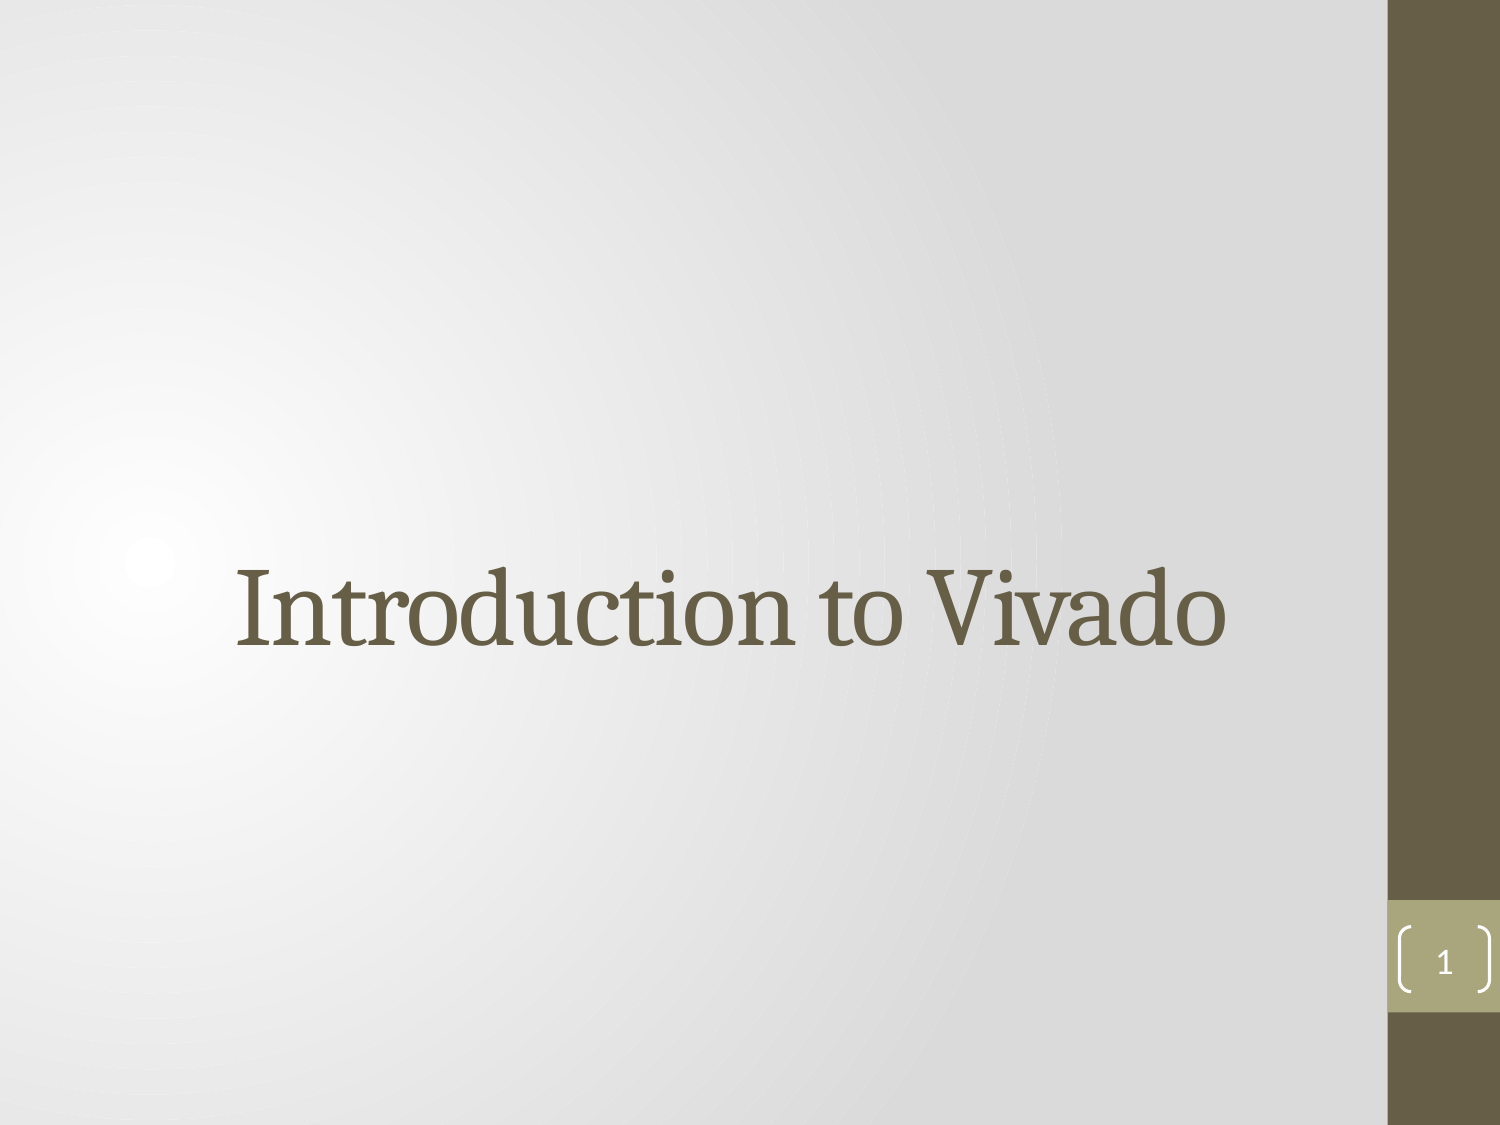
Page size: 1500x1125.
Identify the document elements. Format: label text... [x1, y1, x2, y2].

title Introduction to Vivado [112, 249, 1350, 676]
slide_number 1 [1397, 925, 1492, 994]
